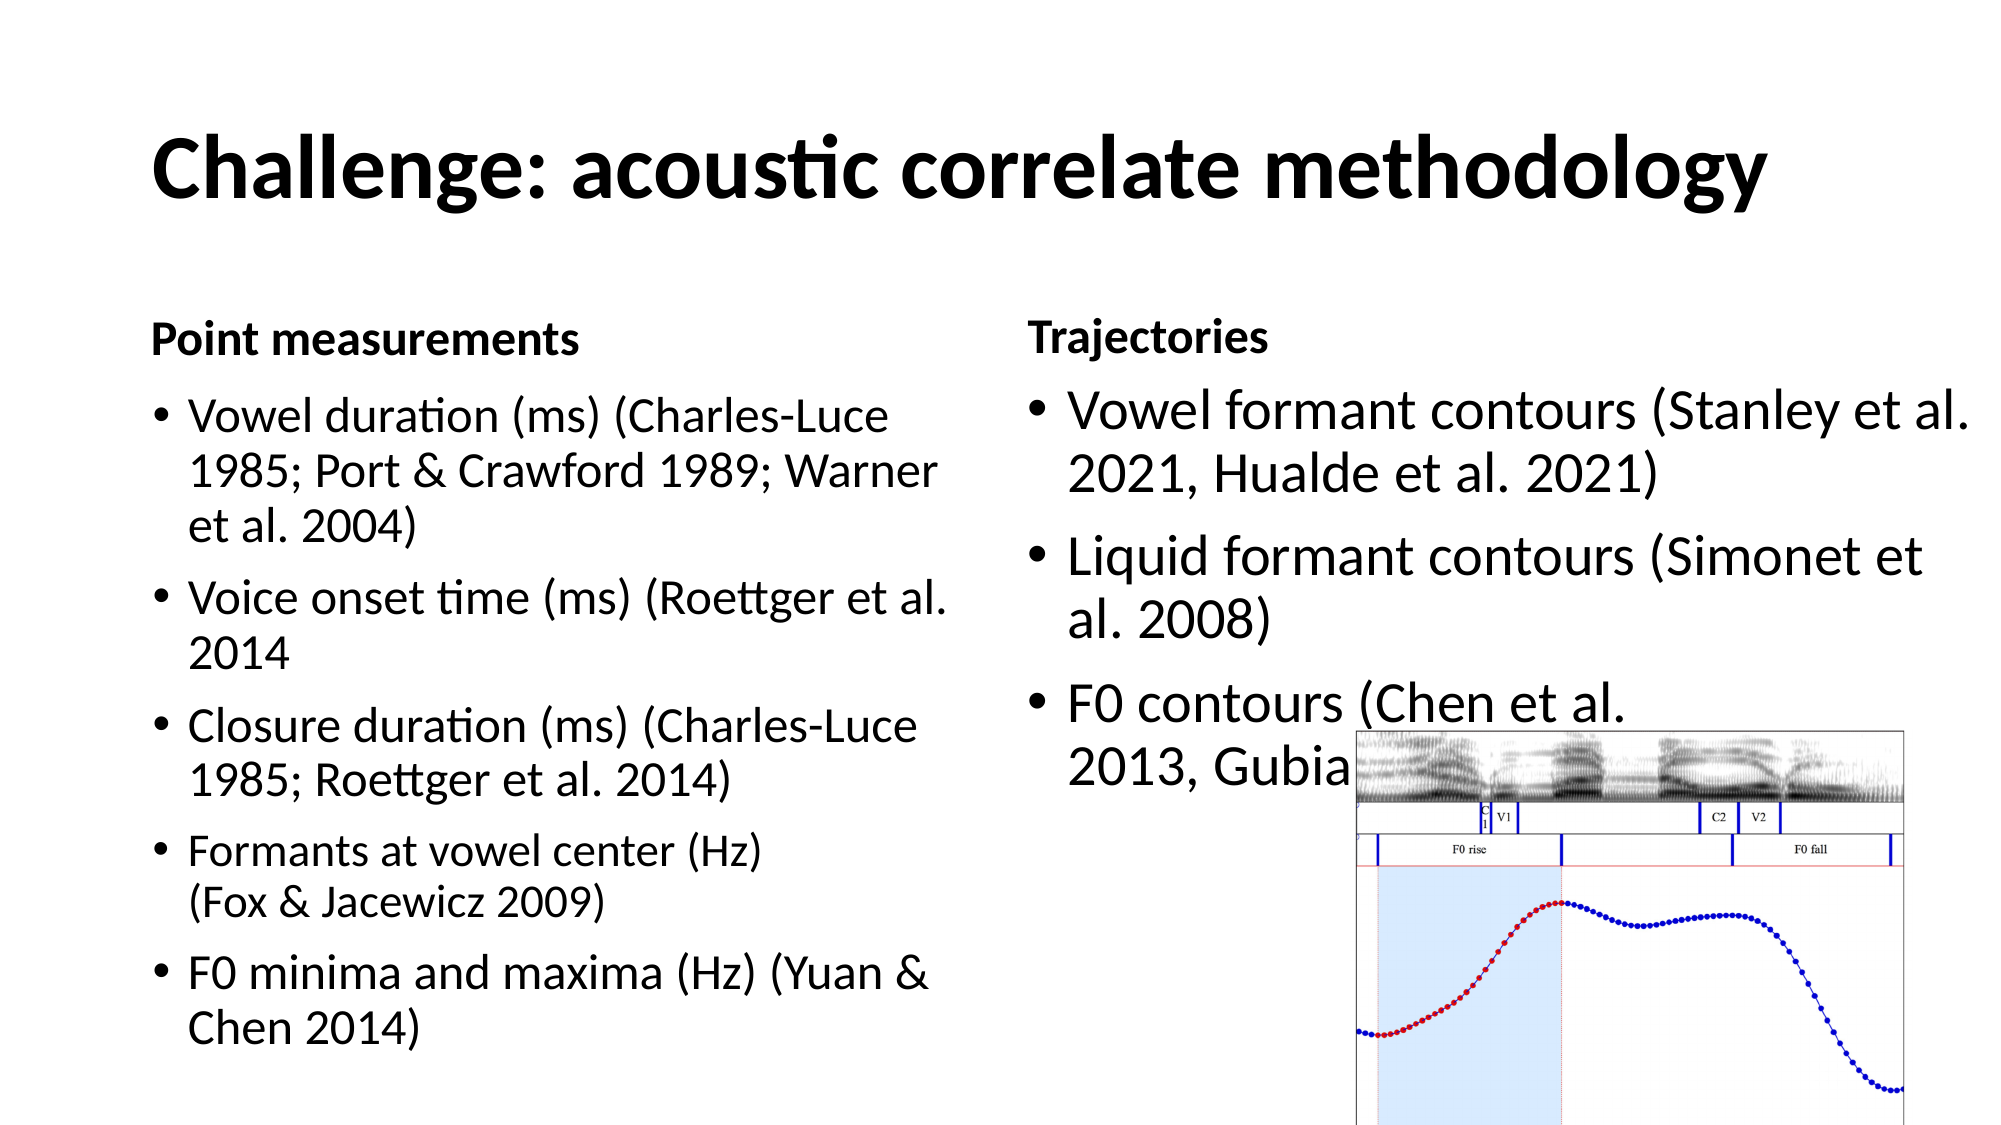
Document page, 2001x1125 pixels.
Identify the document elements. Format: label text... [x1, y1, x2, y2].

picture [1350, 729, 1913, 1125]
title Challenge: acoustic correlate methodology [137, 59, 1863, 278]
list Point measurements [135, 238, 982, 374]
list Vowel duration (ms) (Charles-Luce 1985; Port & Crawford 1989; Warner et al. 2004) Voice onset time (ms) (Roettger et al. 2014 Closure duration (ms) (Charles-Luce 1985; Roettger et al. 2014) Formants at vowel center (Hz) (Fox & Jacewicz 2009) F0 minima and maxima (Hz) (Yuan & Chen 2014) [137, 381, 982, 1067]
list Trajectories [1012, 238, 1930, 371]
list Vowel formant contours (Stanley et al. 2021, Hualde et al. 2021) Liquid formant contours (Simonet et al. 2008) F0 contours (Chen et al. 2013, Gubian et al. 2015) [1012, 371, 1990, 986]
